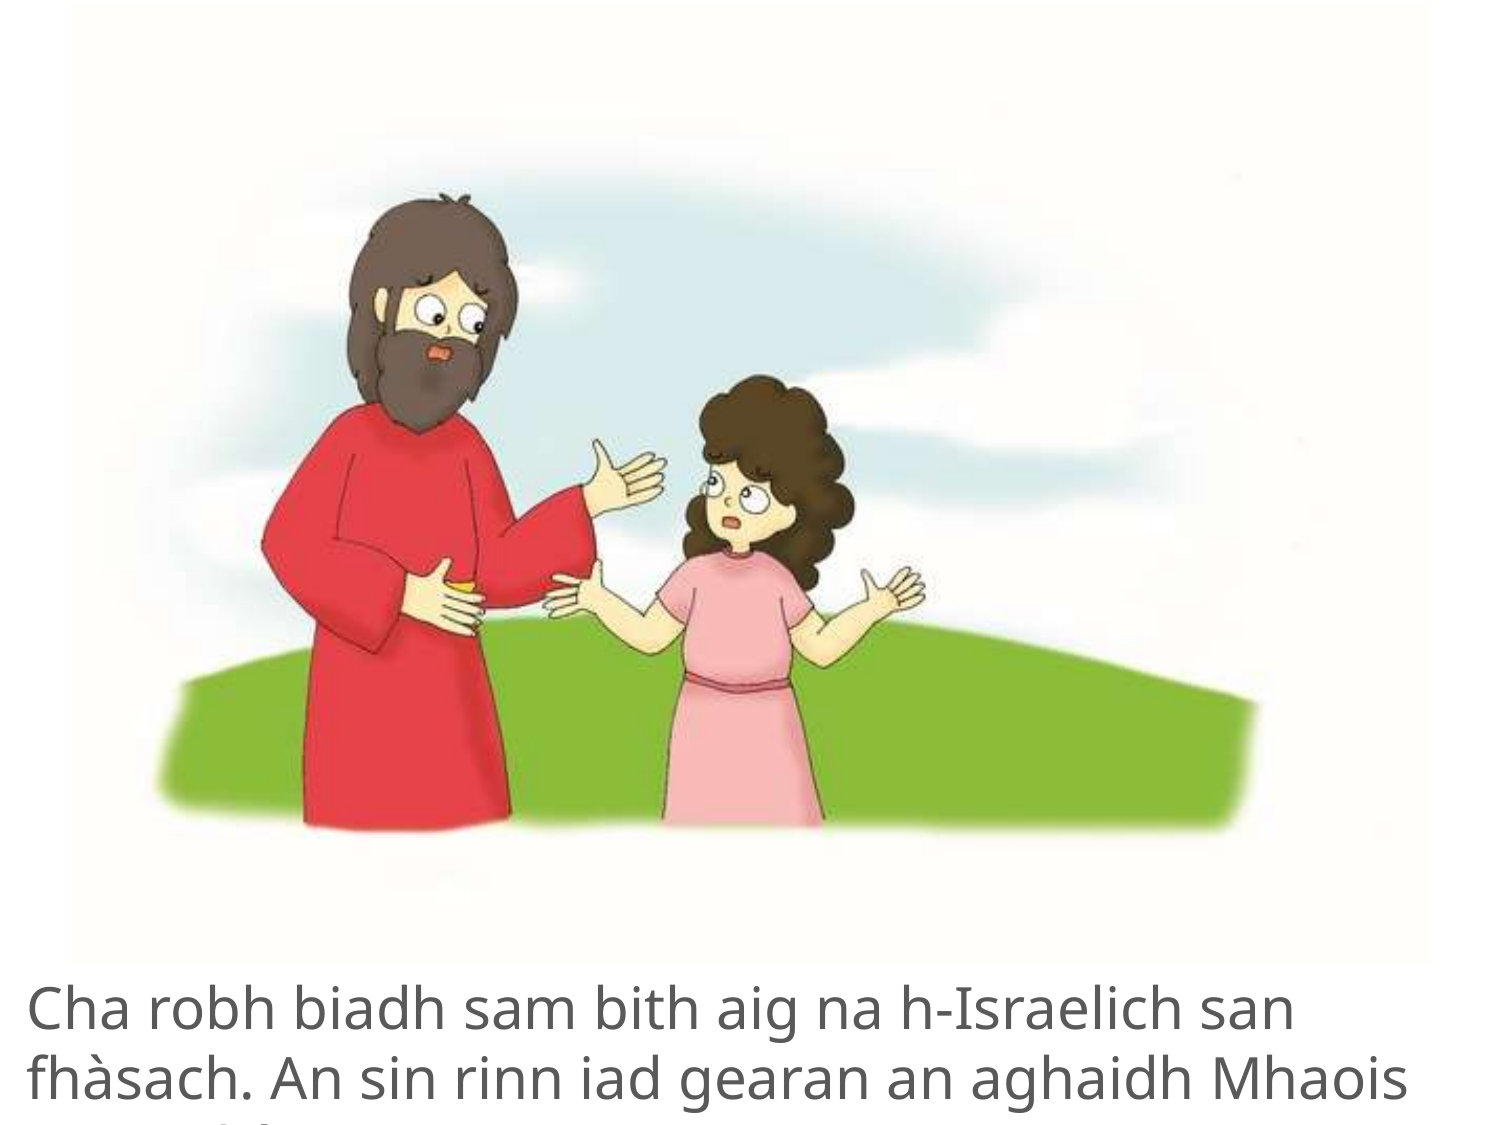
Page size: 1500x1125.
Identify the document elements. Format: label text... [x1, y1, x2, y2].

text_box Cha robh biadh sam bith aig na h-Israelich san fhàsach. An sin rinn iad gearan an aghaidh Mhaois agus Dhè. [11, 964, 1483, 1125]
picture [69, 1, 1431, 965]
